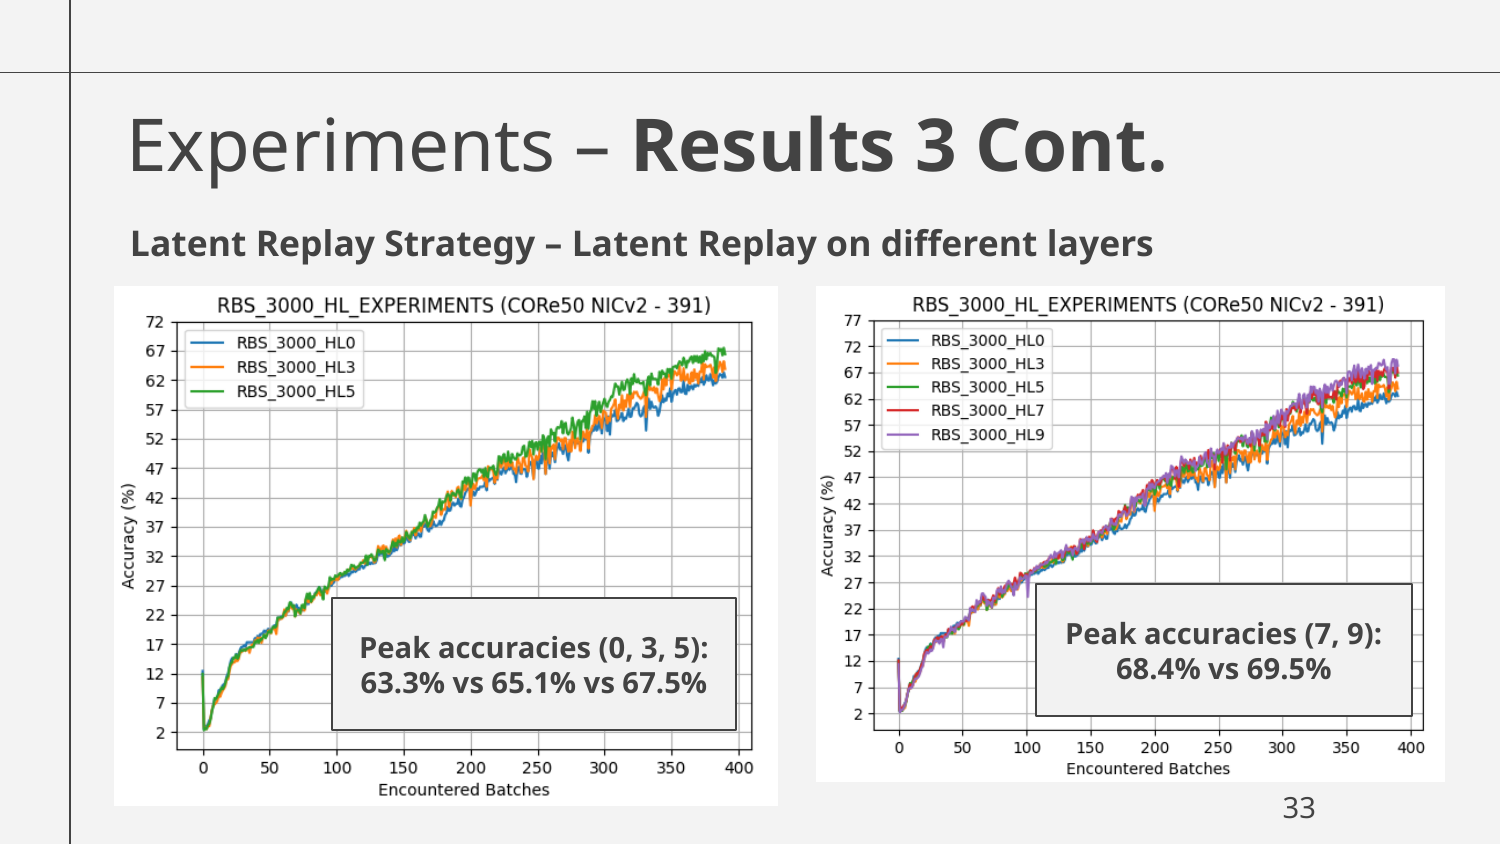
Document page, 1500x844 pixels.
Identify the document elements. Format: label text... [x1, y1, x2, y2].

slide_number 33 [1241, 790, 1332, 839]
picture [114, 286, 778, 807]
picture [815, 286, 1445, 782]
title Experiments – Results 3 Cont. [110, 83, 1413, 164]
text_box Latent Replay Strategy – Latent Replay on different layers [114, 219, 1417, 264]
